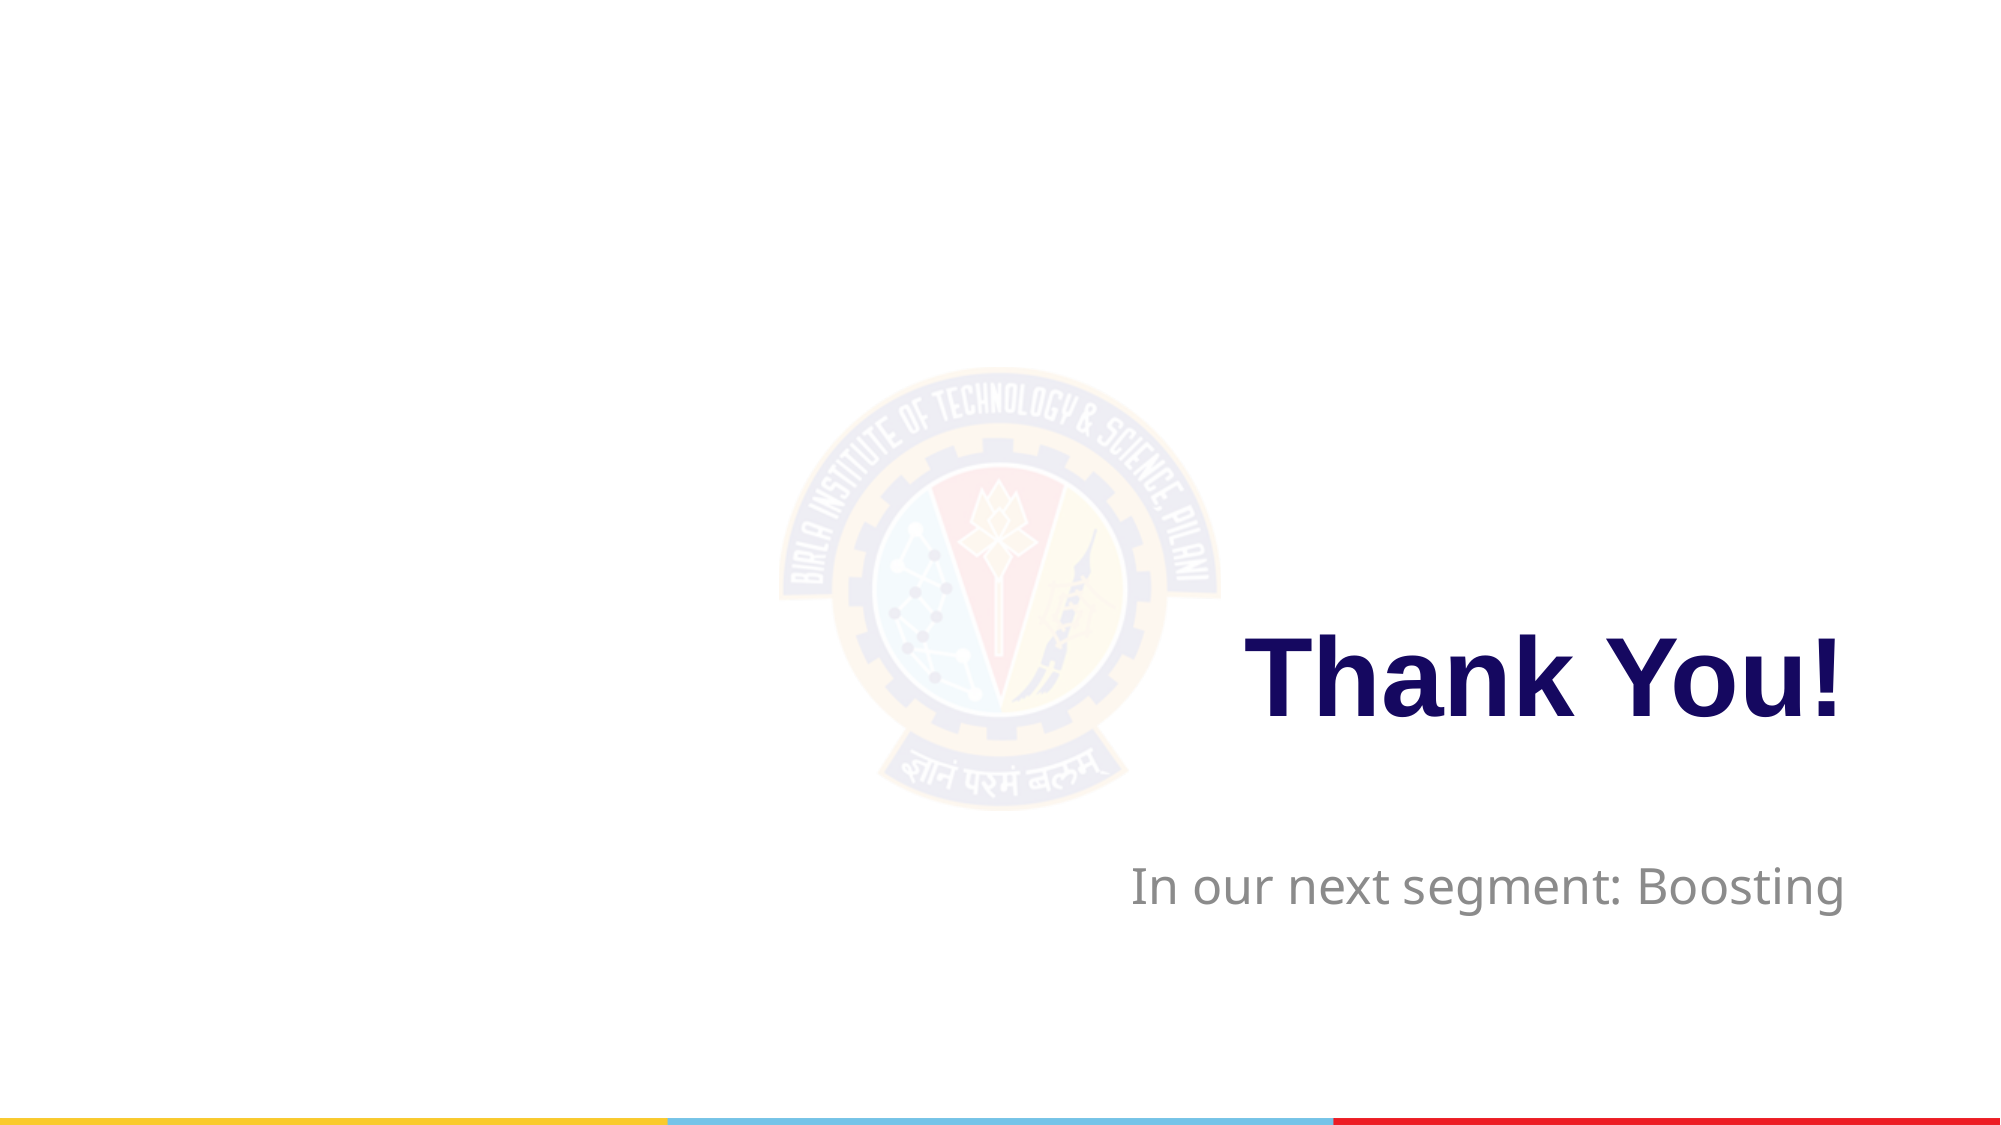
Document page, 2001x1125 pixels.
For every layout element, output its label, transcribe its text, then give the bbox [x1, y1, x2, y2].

title Thank You! [136, 600, 1862, 749]
list In our next segment: Boosting [136, 853, 1862, 1100]
picture [0, 1118, 2000, 1125]
